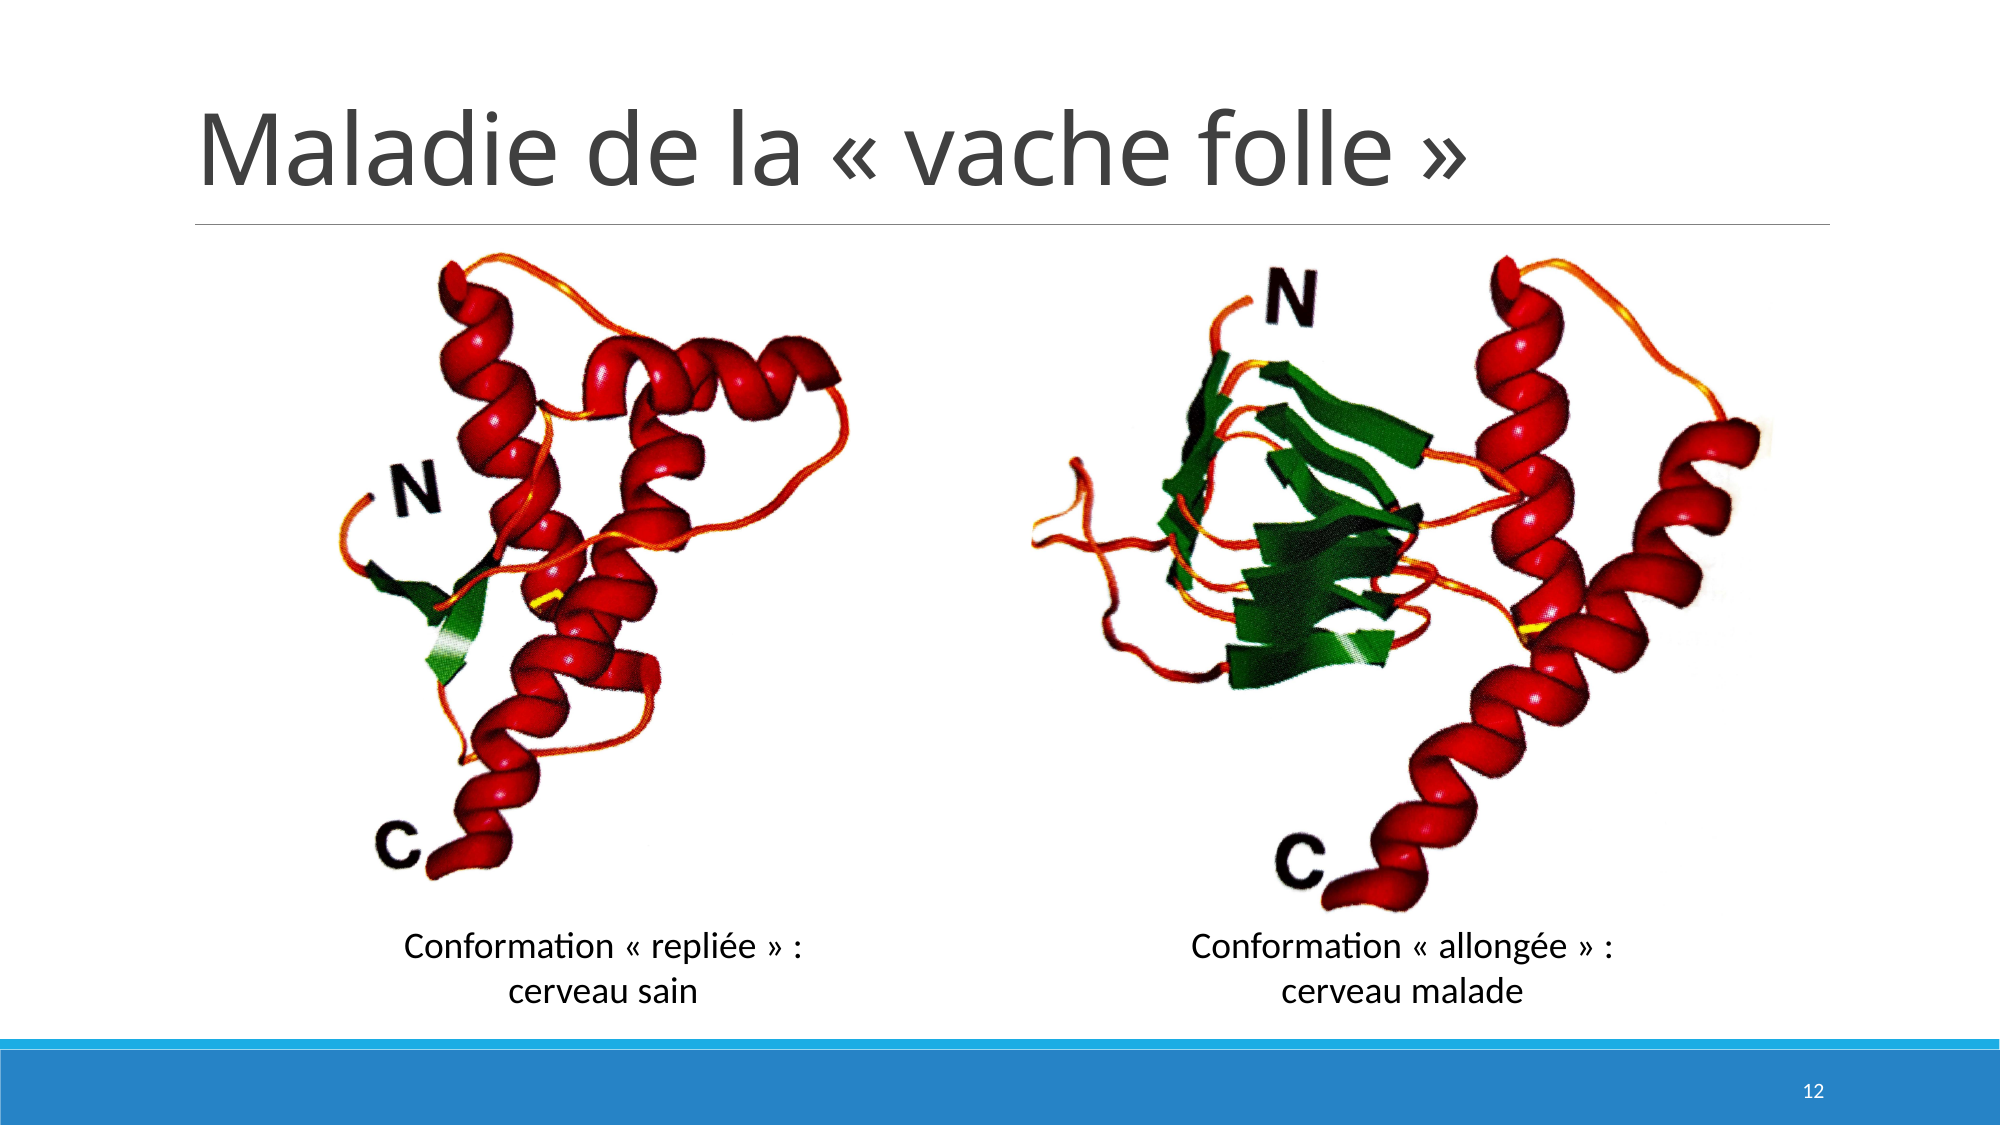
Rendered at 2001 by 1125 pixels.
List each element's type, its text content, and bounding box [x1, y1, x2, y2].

text_box Conformation « repliée » : cerveau sain [375, 913, 832, 1019]
picture [999, 241, 1793, 935]
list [285, 241, 924, 895]
title Maladie de la « vache folle » [180, 47, 1830, 214]
text_box Conformation « allongée » : cerveau malade [1174, 942, 1631, 1019]
slide_number 12 [1624, 1059, 1840, 1120]
